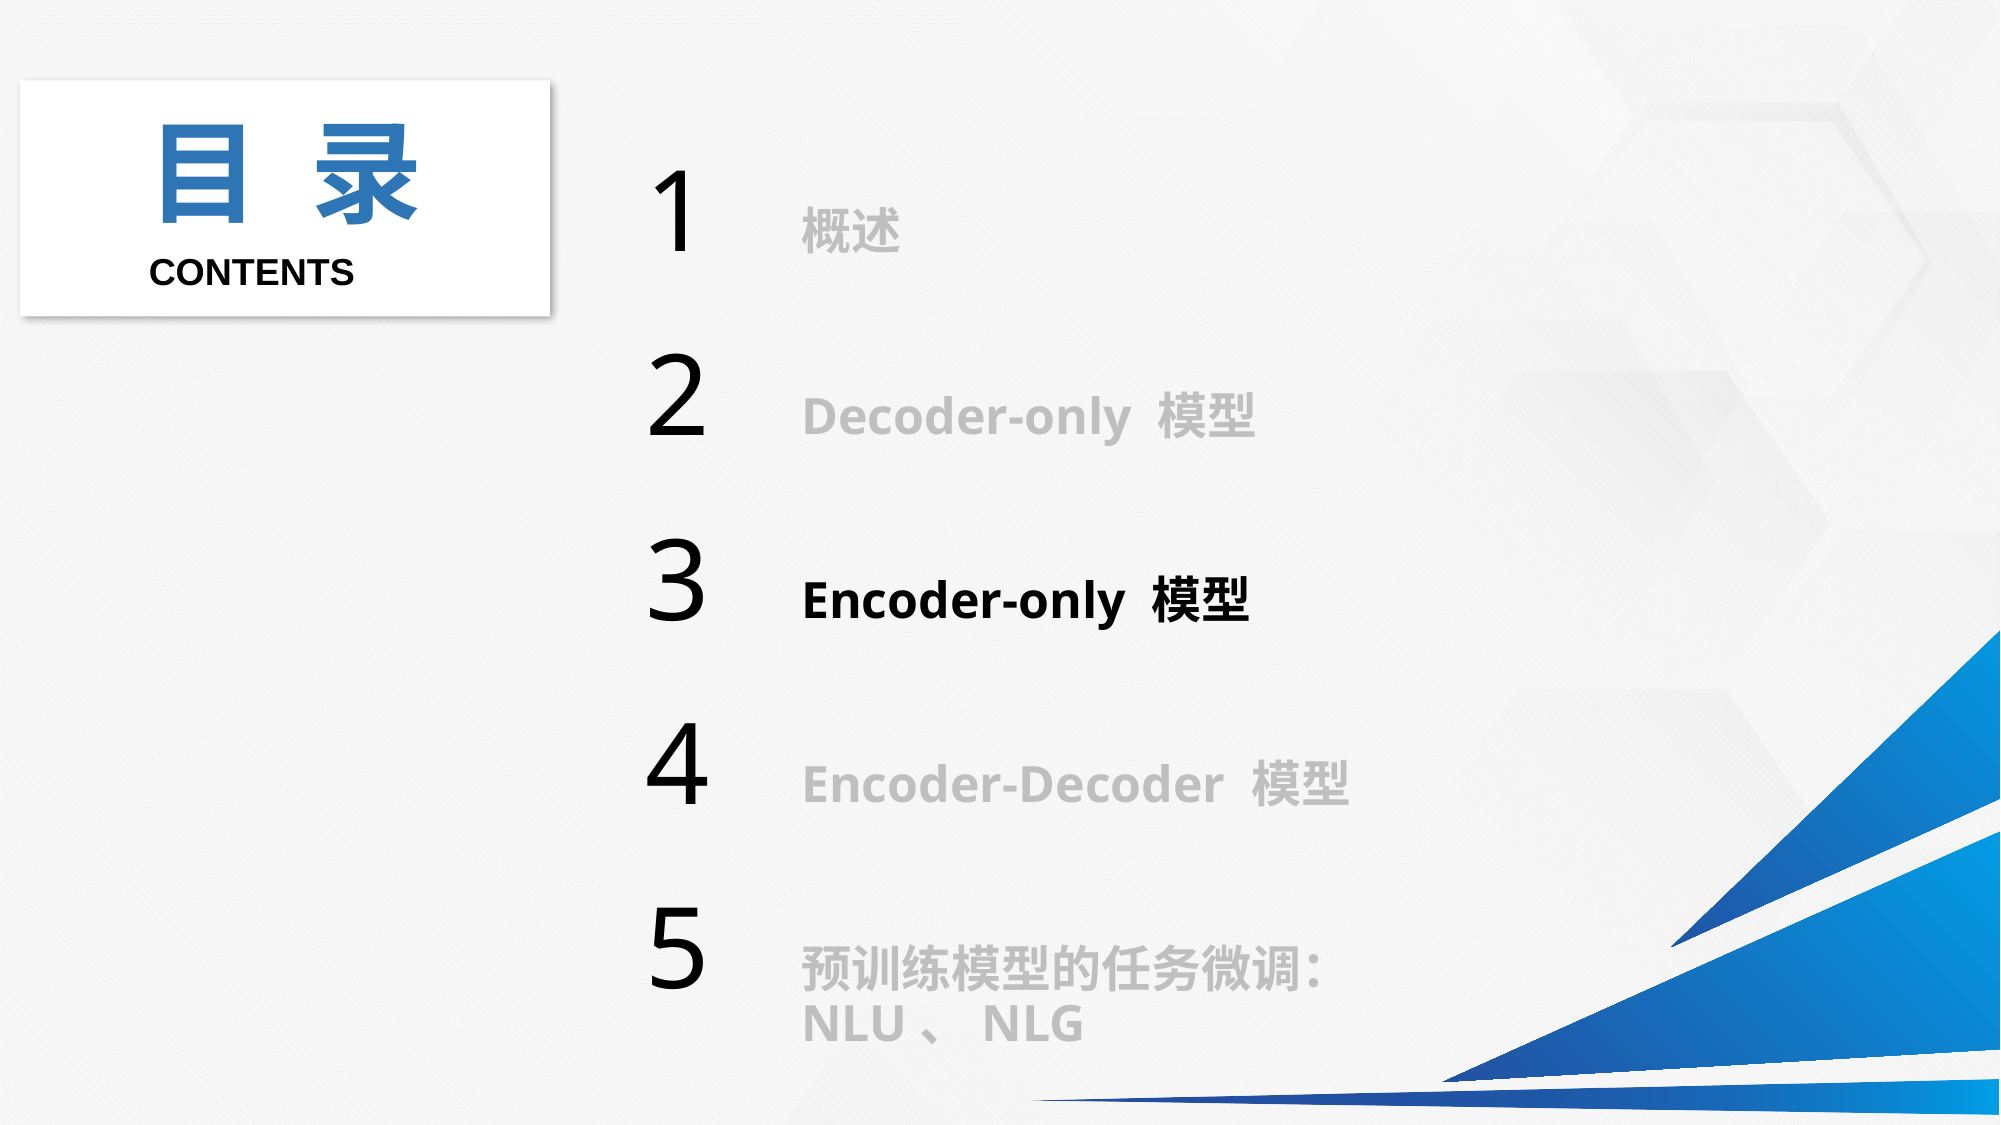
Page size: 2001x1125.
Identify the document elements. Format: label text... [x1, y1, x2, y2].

list 2 [630, 331, 758, 501]
list 3 [630, 515, 758, 686]
text_box 预训练模型的任务微调：NLU、NLG [786, 936, 1635, 1011]
list 1 [630, 146, 758, 317]
list Encoder-Decoder 模型 [786, 752, 1635, 827]
list 4 [630, 699, 758, 870]
list 概述 [786, 199, 1635, 274]
list Decoder-only 模型 [786, 383, 1635, 458]
list Encoder-only 模型 [786, 567, 1635, 643]
text_box 5 [630, 883, 758, 1054]
picture [1026, 1079, 1951, 1115]
